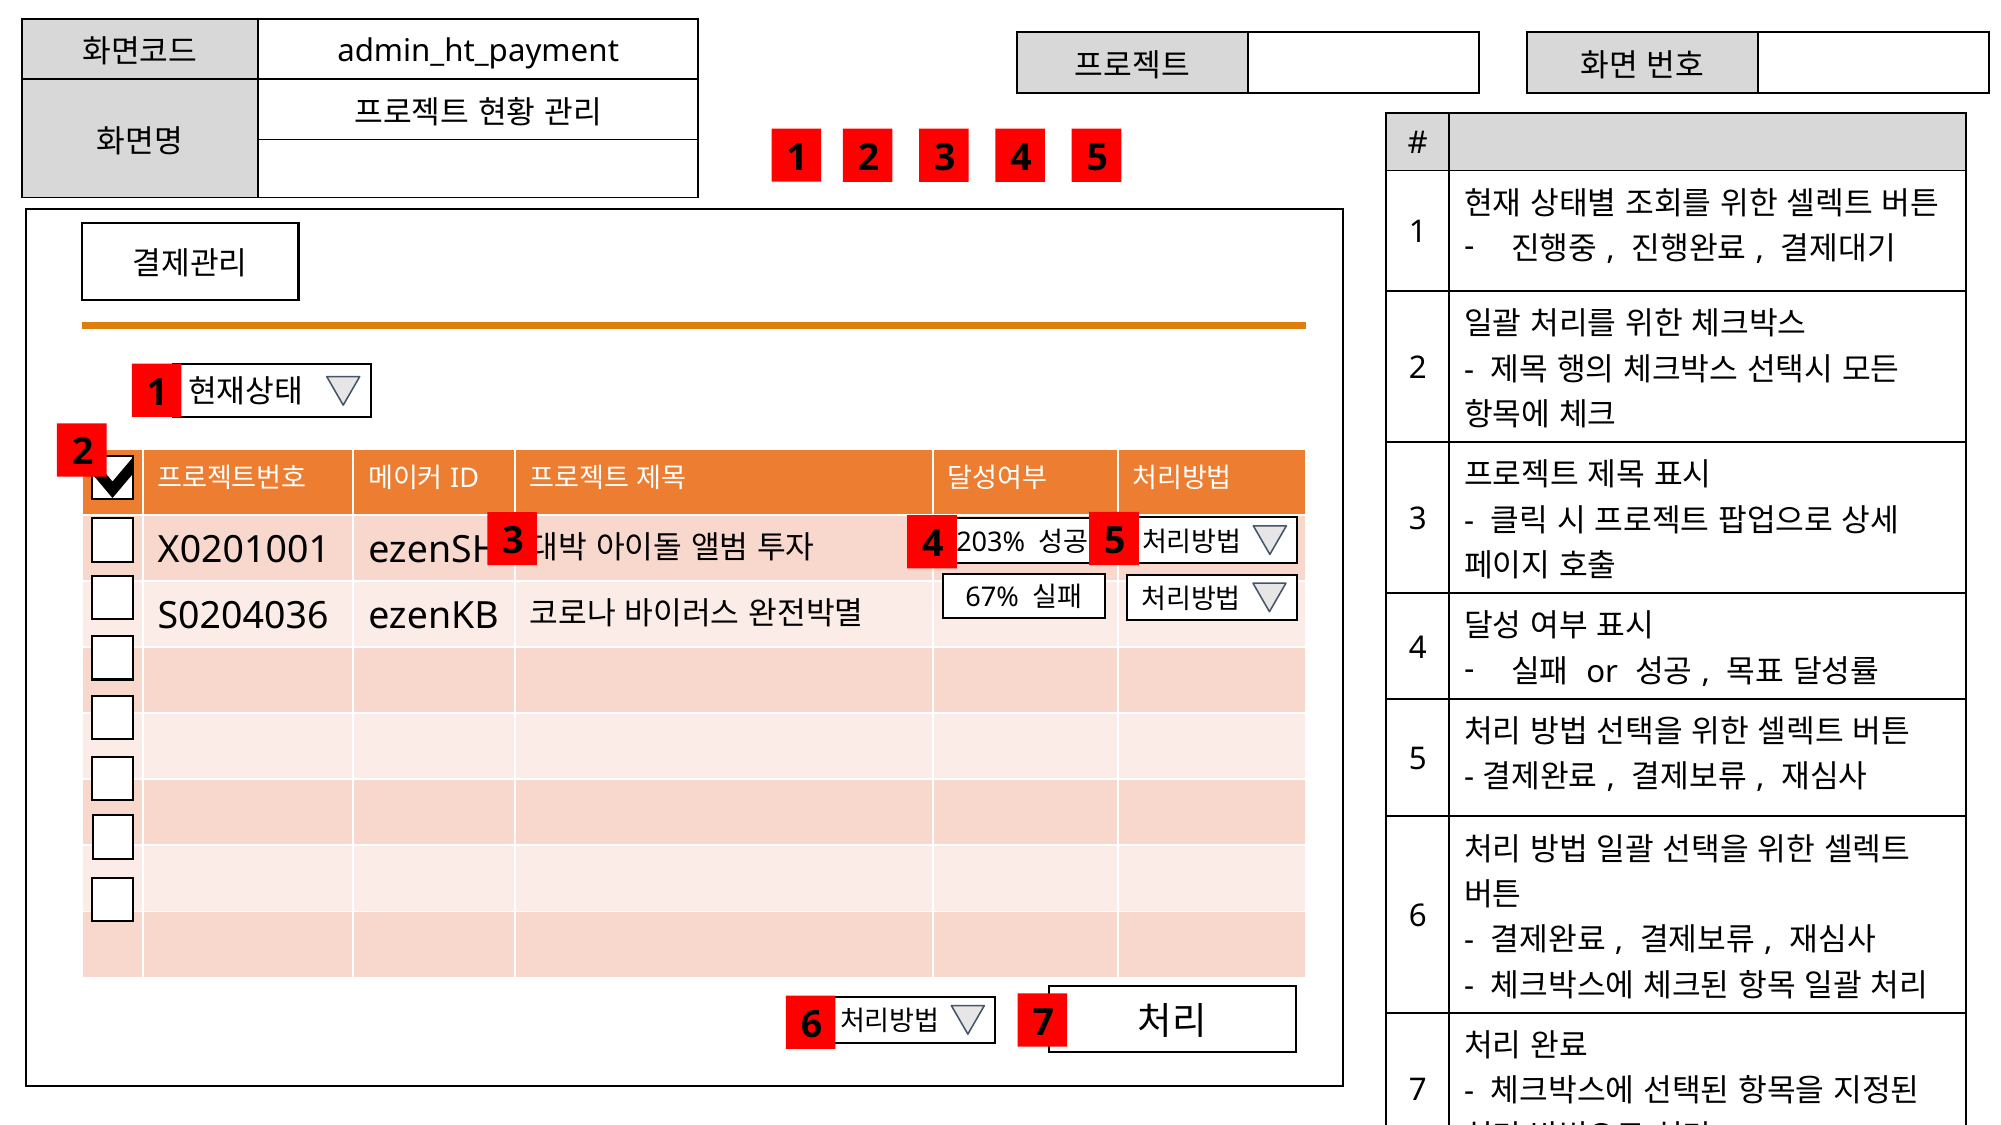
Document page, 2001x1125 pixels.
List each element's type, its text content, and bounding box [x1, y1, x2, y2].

table_cell [83, 648, 142, 712]
text_box 3 [919, 128, 969, 182]
table_cell [144, 846, 352, 911]
table_header 달성여부 [934, 450, 1117, 514]
table_cell [144, 780, 352, 844]
table_cell [354, 648, 514, 712]
table_cell [934, 780, 1117, 844]
text_box 4 [907, 515, 957, 569]
text_box 203% 성공 [957, 518, 1089, 563]
table_cell 처리 완료 - 체크박스에 선택된 항목을 지정된 처리 방법으로 처리 [1450, 1014, 1965, 1125]
table_cell 코로나 바이러스 완전박멸 [516, 582, 932, 646]
table_header [1450, 114, 1965, 170]
table_cell 현재 상태별 조회를 위한 셀렉트 버튼 진행중, 진행완료, 결제대기 [1450, 171, 1965, 290]
table_header [1249, 33, 1478, 92]
table_cell [1119, 846, 1305, 911]
table_cell [354, 912, 514, 977]
table_cell 4 [1387, 594, 1448, 698]
table_cell [144, 912, 352, 977]
table_header # [1387, 114, 1448, 170]
text_box [91, 517, 134, 563]
text_box [91, 877, 134, 922]
table_header 화면 번호 [1528, 33, 1757, 92]
text_box [92, 814, 134, 860]
table_cell [354, 780, 514, 844]
table_cell [1119, 714, 1305, 778]
table_cell [354, 714, 514, 778]
table_cell [1119, 582, 1305, 646]
text_box [91, 635, 134, 681]
table_header 처리방법 [1119, 450, 1305, 514]
table_cell [934, 648, 1117, 712]
table_cell [83, 780, 142, 844]
table_header 프로젝트 제목 [516, 450, 932, 514]
text_box [91, 474, 134, 500]
table_cell [516, 846, 932, 911]
text_box [107, 455, 134, 480]
text_box 처리 [1049, 986, 1296, 1053]
table_cell [516, 912, 932, 977]
table_cell [934, 582, 1117, 646]
text_box 2 [842, 128, 893, 182]
table_cell [83, 582, 142, 646]
table_cell S0204036 [144, 582, 352, 646]
text_box [91, 756, 134, 801]
table_cell 일괄 처리를 위한 체크박스 - 제목 행의 체크박스 선택시 모든 항목에 체크 [1450, 292, 1965, 441]
table_cell [83, 846, 142, 911]
table_cell [516, 714, 932, 778]
text_box 3 [487, 512, 537, 566]
table_cell [516, 780, 932, 844]
table_cell [354, 846, 514, 911]
table_cell 처리 방법 일괄 선택을 위한 셀렉트 버튼 - 결제완료, 결제보류, 재심사 - 체크박스에 체크된 항목 일괄 처리 [1450, 817, 1965, 1012]
table_header 메이커ID [354, 450, 514, 514]
table_cell ezenKB [354, 582, 514, 646]
table_cell [259, 140, 697, 197]
table_cell [934, 846, 1117, 911]
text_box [1126, 574, 1297, 621]
text_box 4 [995, 128, 1045, 182]
table_cell X0201001 [144, 516, 352, 580]
table_cell [1119, 516, 1305, 580]
table_header 화면코드 [23, 20, 257, 78]
table_cell [83, 714, 142, 778]
text_box 6 [785, 995, 836, 1049]
table_header 프로젝트번호 [144, 450, 352, 514]
text_box 결제관리 [81, 223, 299, 301]
table_cell 3 [1387, 443, 1448, 592]
table_cell [934, 714, 1117, 778]
text_box [91, 575, 134, 620]
text_box [326, 376, 360, 406]
table_cell 5 [1387, 700, 1448, 815]
text_box 현재상태 [182, 363, 371, 417]
table_cell [144, 714, 352, 778]
text_box 7 [1017, 993, 1068, 1047]
table_cell 프로젝트 제목 표시 - 클릭 시 프로젝트 팝업으로 상세 페이지 호출 [1450, 443, 1965, 592]
table_cell [83, 516, 142, 580]
text_box 1 [771, 128, 822, 182]
table_cell [144, 648, 352, 712]
table_cell 대박 아이돌 앨범 투자 [516, 516, 932, 580]
text_box 1 [131, 363, 182, 417]
table_cell [516, 648, 932, 712]
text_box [825, 996, 996, 1043]
text_box 2 [56, 423, 107, 477]
table_cell [1119, 912, 1305, 977]
table_cell [83, 912, 142, 977]
table_cell 2 [1387, 292, 1448, 441]
text_box [91, 695, 134, 740]
text_box [94, 456, 134, 499]
table_cell 1 [1387, 171, 1448, 290]
table_cell [1119, 648, 1305, 712]
table_header [1759, 33, 1988, 92]
table_cell [1119, 780, 1305, 844]
table_cell 7 [1387, 1014, 1448, 1125]
text_box 5 [1089, 511, 1139, 566]
table_cell [934, 912, 1117, 977]
table_header admin_ht_payment [259, 20, 697, 78]
text_box 5 [1071, 128, 1122, 182]
table_cell 프로젝트 현황 관리 [259, 80, 697, 139]
table_header [83, 450, 142, 514]
table_cell [934, 563, 1117, 580]
table_header 프로젝트 [1018, 33, 1247, 92]
table_cell 6 [1387, 817, 1448, 1012]
text_box 67% 실패 [942, 573, 1105, 619]
table_cell 화면명 [23, 80, 257, 197]
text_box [1127, 517, 1298, 563]
text_box [25, 208, 1344, 1087]
table_cell 처리 방법 선택을 위한 셀렉트 버튼 -결제완료, 결제보류, 재심사 [1450, 700, 1965, 815]
table_cell ezenSH [354, 516, 514, 580]
table_cell 달성 여부 표시 실패 or 성공, 목표 달성률 [1450, 594, 1965, 698]
